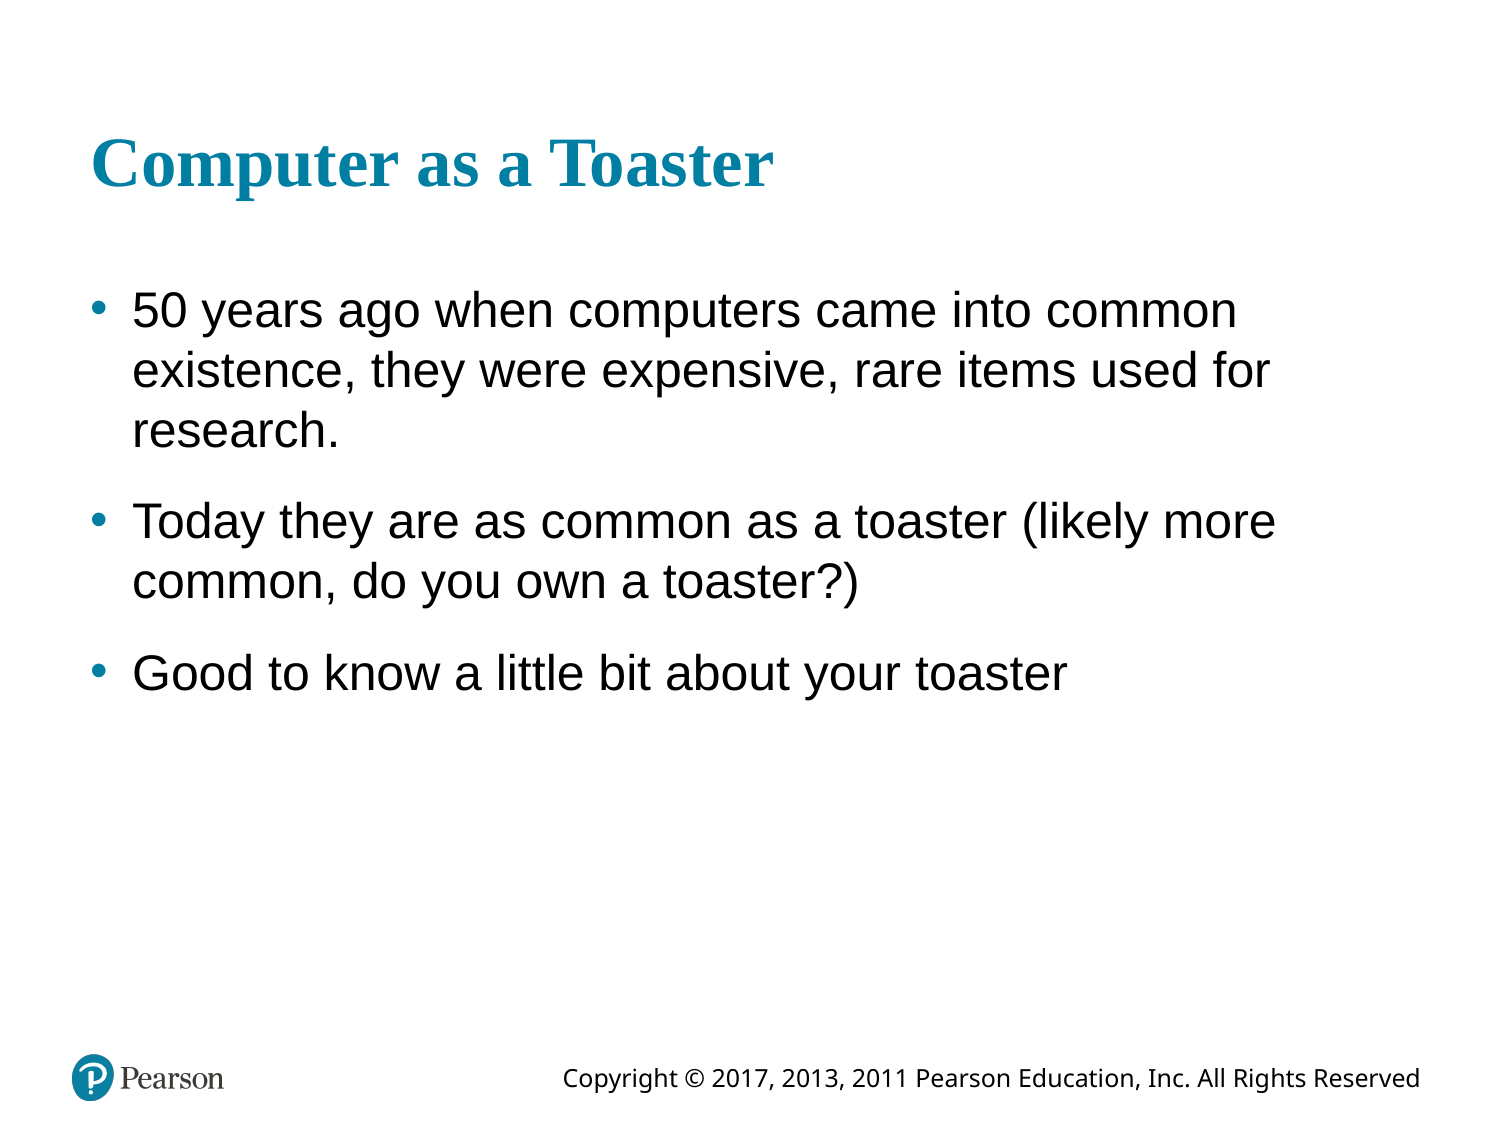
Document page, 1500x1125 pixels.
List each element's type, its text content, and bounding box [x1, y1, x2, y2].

picture [80, 1063, 106, 1088]
picture [72, 1087, 83, 1101]
picture [72, 1054, 88, 1070]
picture [98, 1054, 224, 1101]
list 50 years ago when computers came into common existence, they were expensive, rare items used for research. Today they are as common as a toaster (likely more common, do you own a toaster?) Good to know a little bit about your toaster [75, 262, 1425, 1005]
title Computer as a Toaster [75, 35, 1425, 216]
